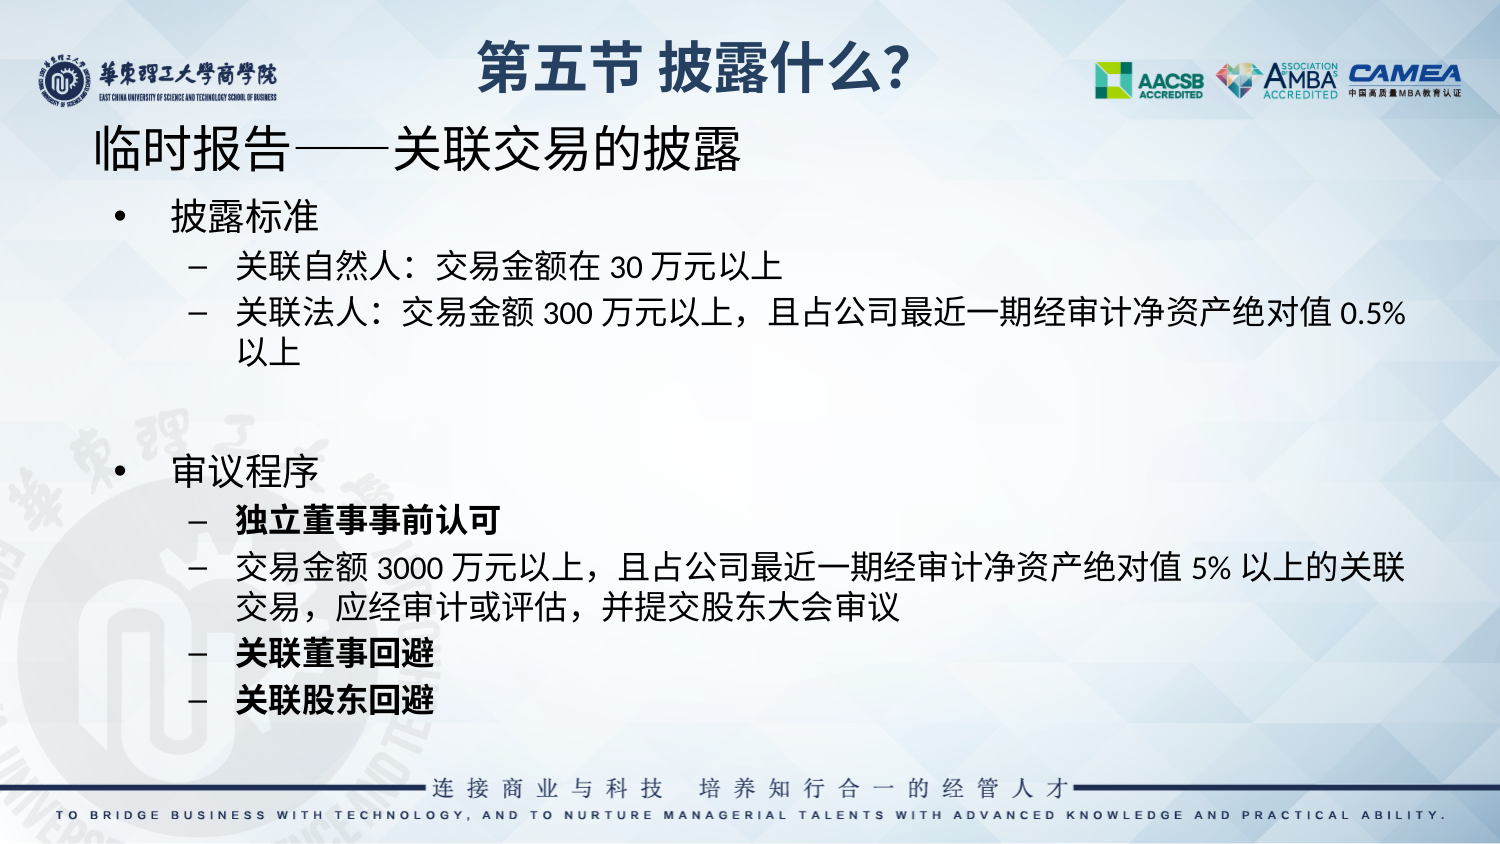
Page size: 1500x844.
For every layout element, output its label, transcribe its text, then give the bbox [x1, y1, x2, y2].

title 临时报告——关联交易的披露 [0, 107, 878, 187]
list 披露标准 关联自然人：交易金额在30万元以上 关联法人：交易金额300万元以上，且占公司最近一期经审计净资产绝对值0.5%以上 审议程序 独立董事事前认可 交易金额3000万元以上，且占公司最近一期经审计净资产绝对值5%以上的关联交易，应经审计或评估，并提交股东大会审议 关联董事回避 关联股东回避 [98, 185, 1434, 818]
text_box 第五节 披露什么？ [461, 20, 1380, 108]
picture [0, 0, 1500, 844]
